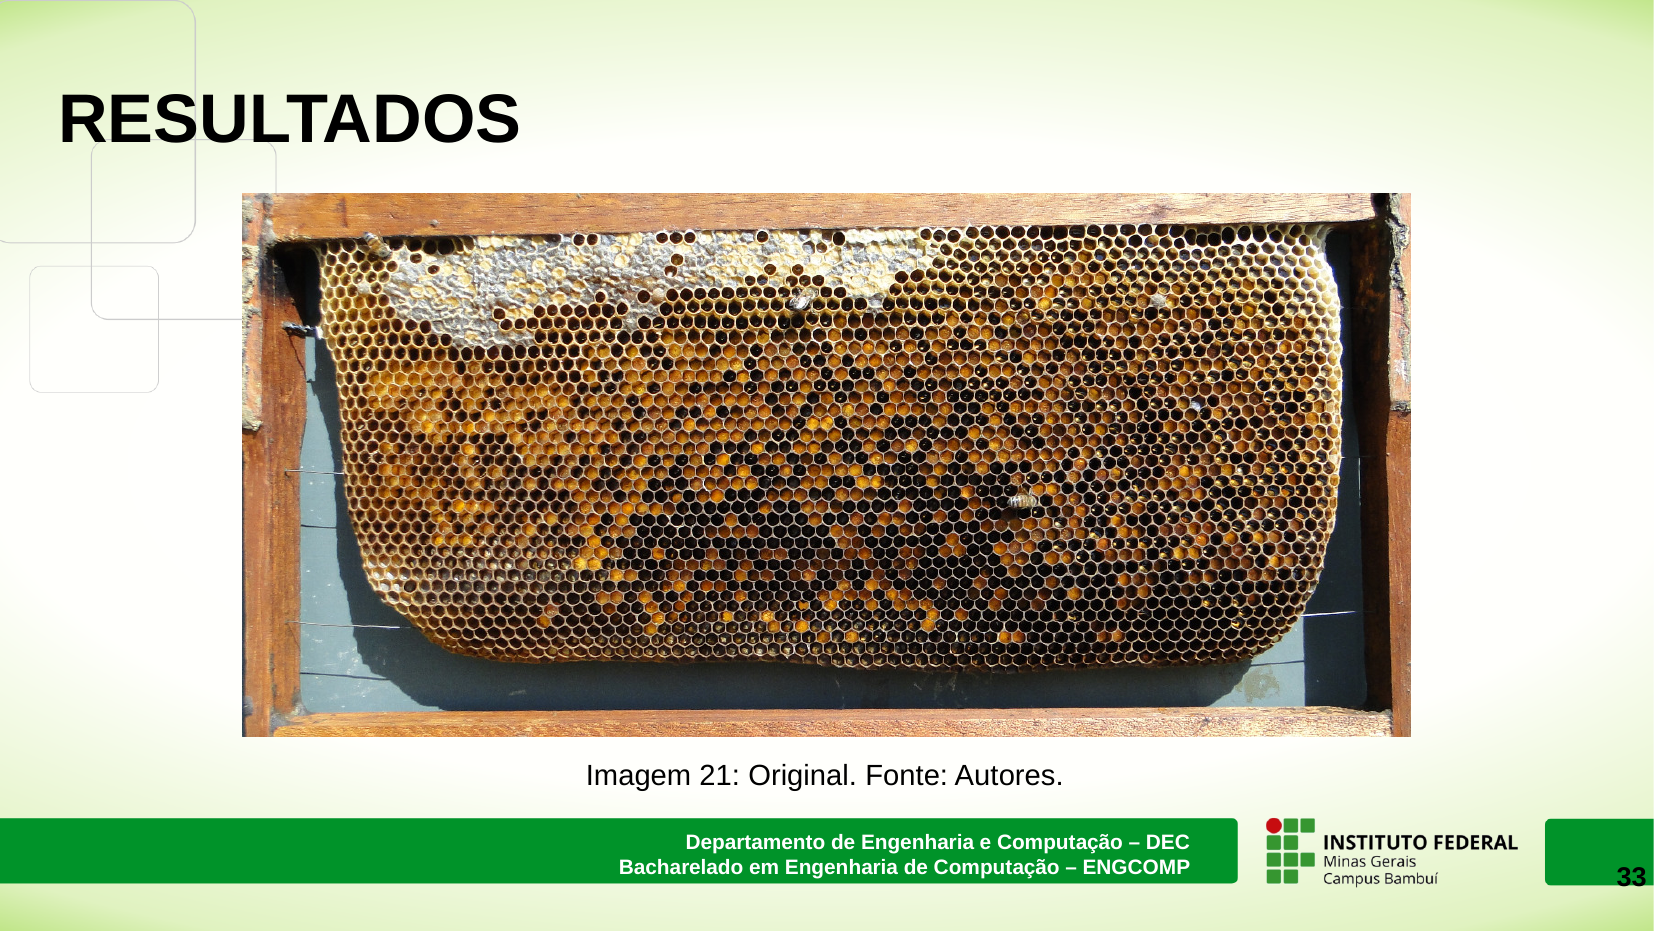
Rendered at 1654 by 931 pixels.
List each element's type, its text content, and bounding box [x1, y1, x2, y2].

title RESULTADOS [58, 37, 1489, 193]
text_box Imagem 21: Original. Fonte: Autores. [239, 741, 1411, 809]
picture [0, 0, 1654, 931]
slide_number ‹#› [1547, 859, 1647, 931]
